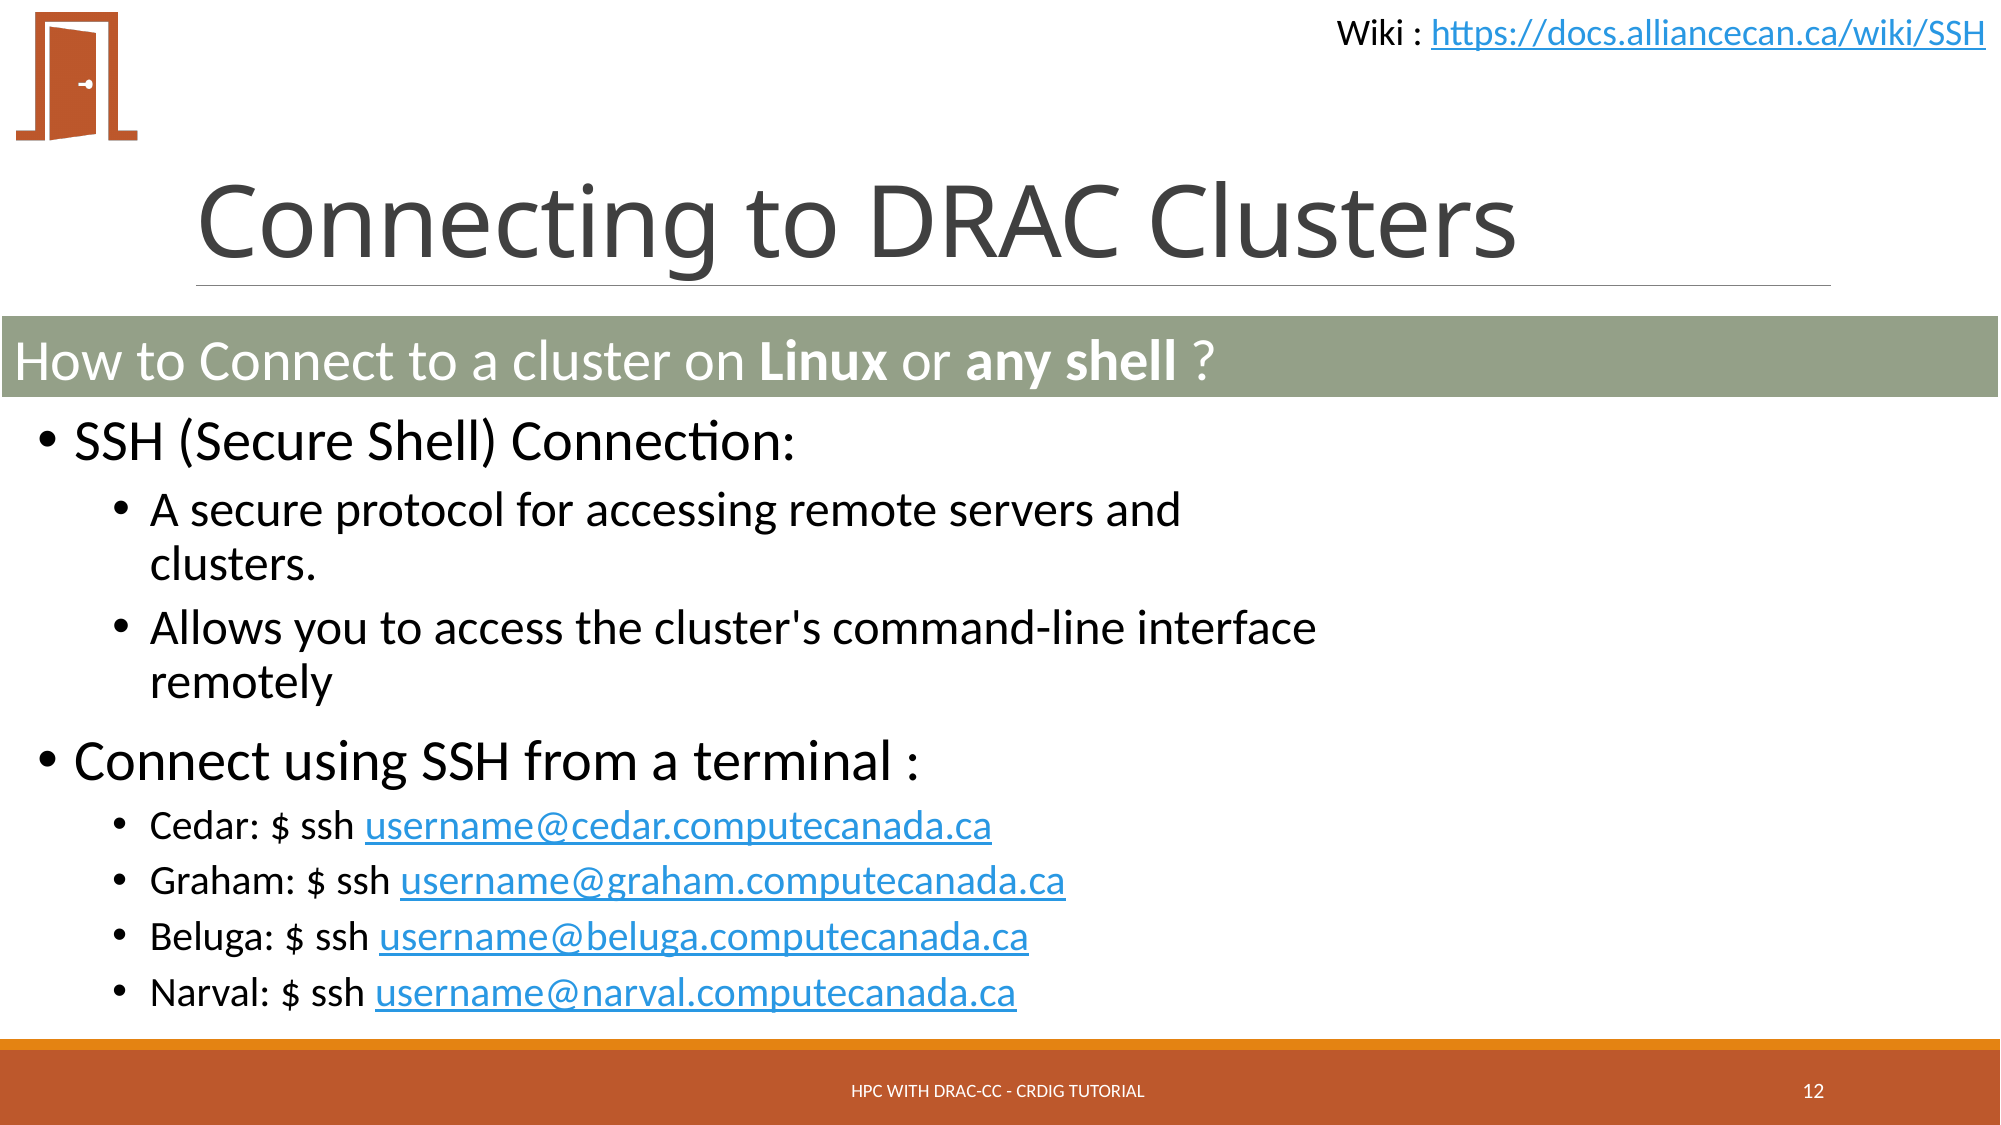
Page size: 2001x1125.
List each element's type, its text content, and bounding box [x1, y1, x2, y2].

slide_number 12 [1624, 1059, 1840, 1120]
text_box Wiki : https://docs.alliancecan.ca/wiki/SSH [901, 0, 2000, 61]
text_box SSH (Secure Shell) Connection: A secure protocol for accessing remote servers and clusters. Allows you to access the cluster's command-line interface remotely Connect using SSH from a terminal : Cedar: $ ssh username@cedar.computecanada.ca Graham: $ ssh username@graham.computecanada.ca Beluga: $ ssh username@beluga.computecanada.ca Narval: $ ssh username@narval.computecanada.ca [22, 402, 1340, 1117]
text_box [0, 0, 154, 154]
title Connecting to DRAC Clusters [180, 47, 1830, 285]
footer HPC with DRAC-CC - CRDIG Tutorial [604, 1059, 1396, 1120]
text_box How to Connect to a cluster on Linux or any shell ? [0, 312, 2000, 401]
